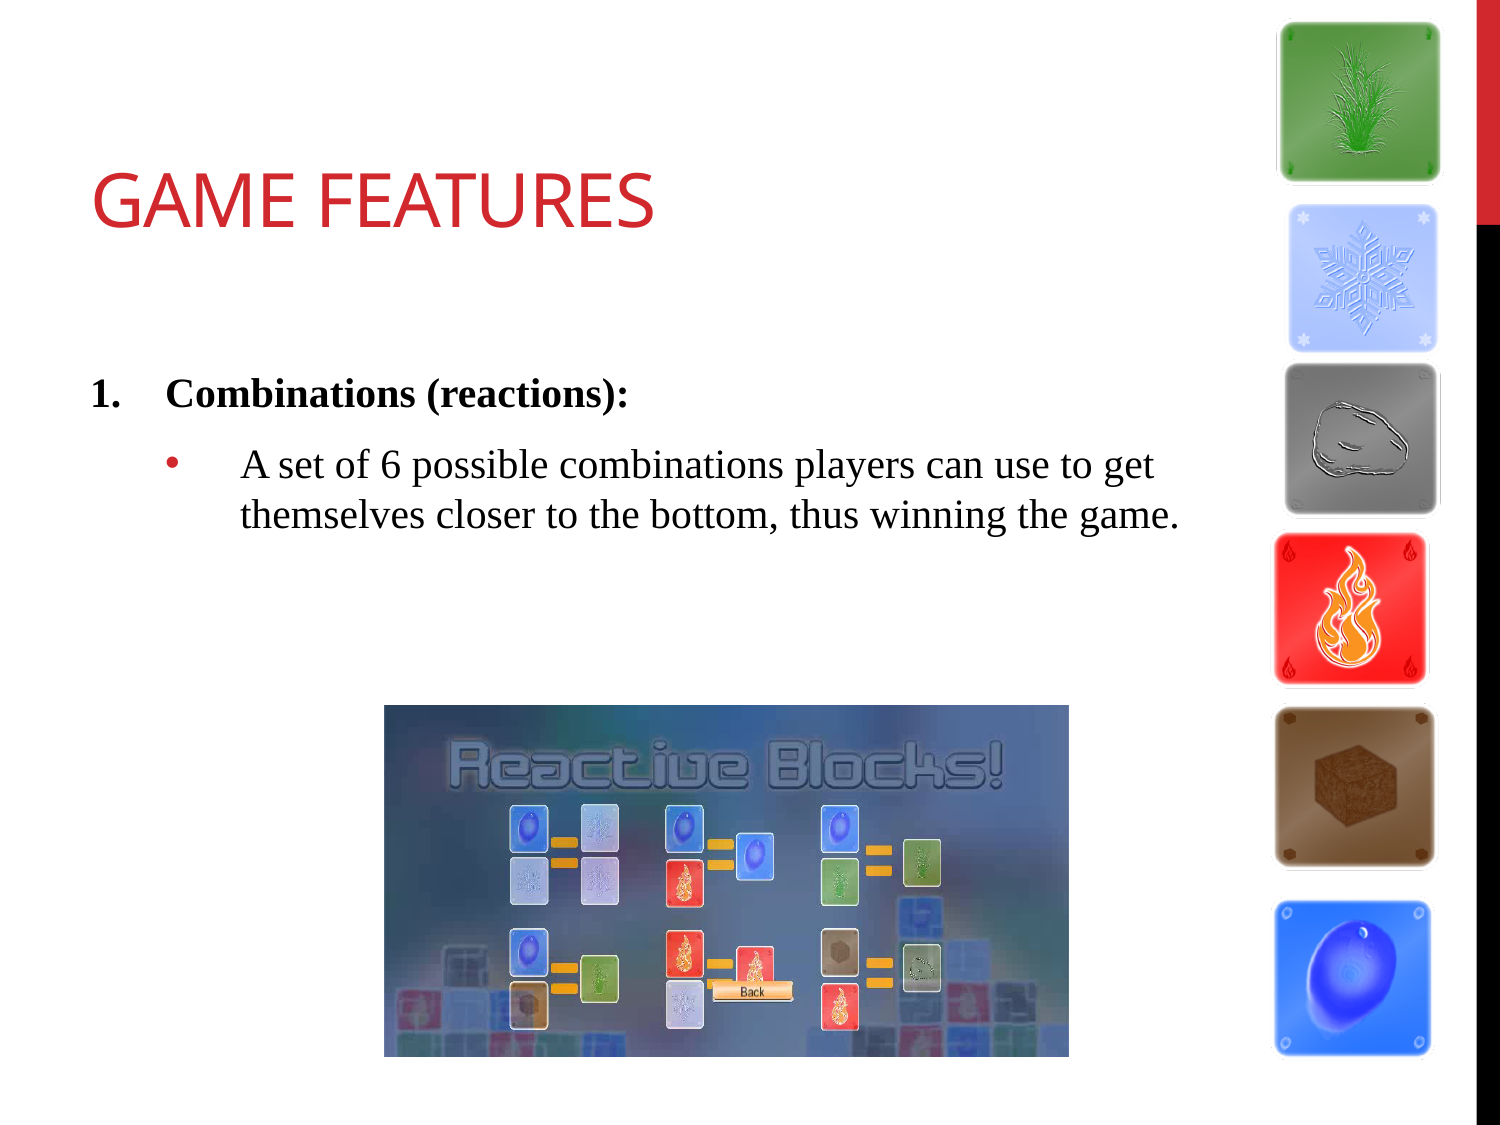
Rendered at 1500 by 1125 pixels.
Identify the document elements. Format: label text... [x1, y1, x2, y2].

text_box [383, 703, 1070, 1059]
list Combinations (reactions): A set of 6 possible combinations players can use to get themselves closer to the bottom, thus winning the game. [75, 287, 1267, 1005]
title Game features [75, 25, 1025, 250]
picture [1245, 0, 1470, 1095]
